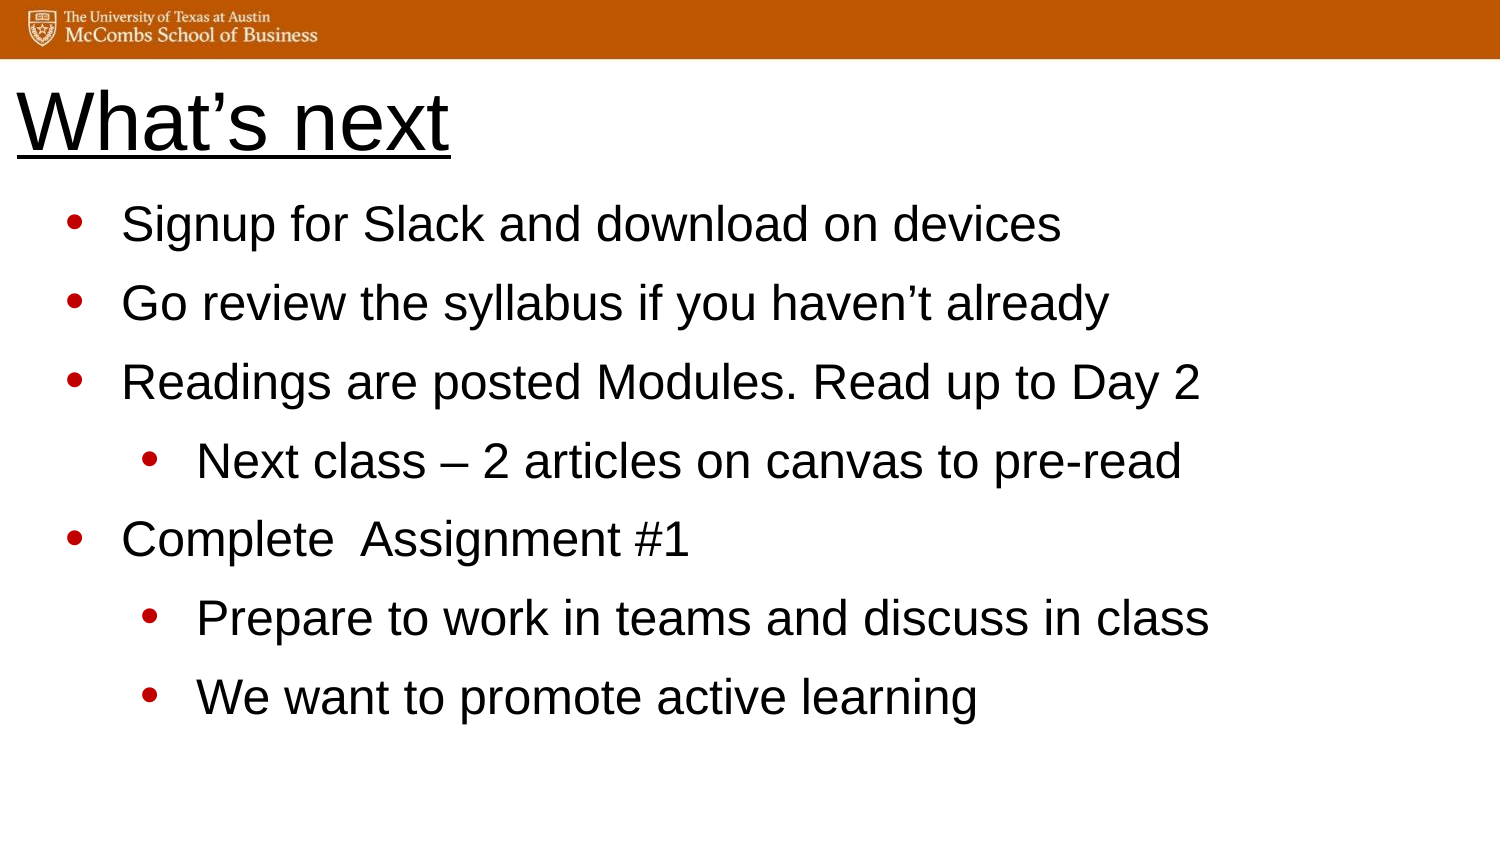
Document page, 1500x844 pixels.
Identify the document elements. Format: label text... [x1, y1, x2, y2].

text_box What’s next [2, 59, 1500, 175]
text_box Signup for Slack and download on devices Go review the syllabus if you haven’t already Readings are posted Modules. Read up to Day 2 Next class – 2 articles on canvas to pre-read Complete Assignment #1 Prepare to work in teams and discuss in class We want to promote active learning [49, 184, 1325, 732]
picture [0, 0, 1500, 844]
